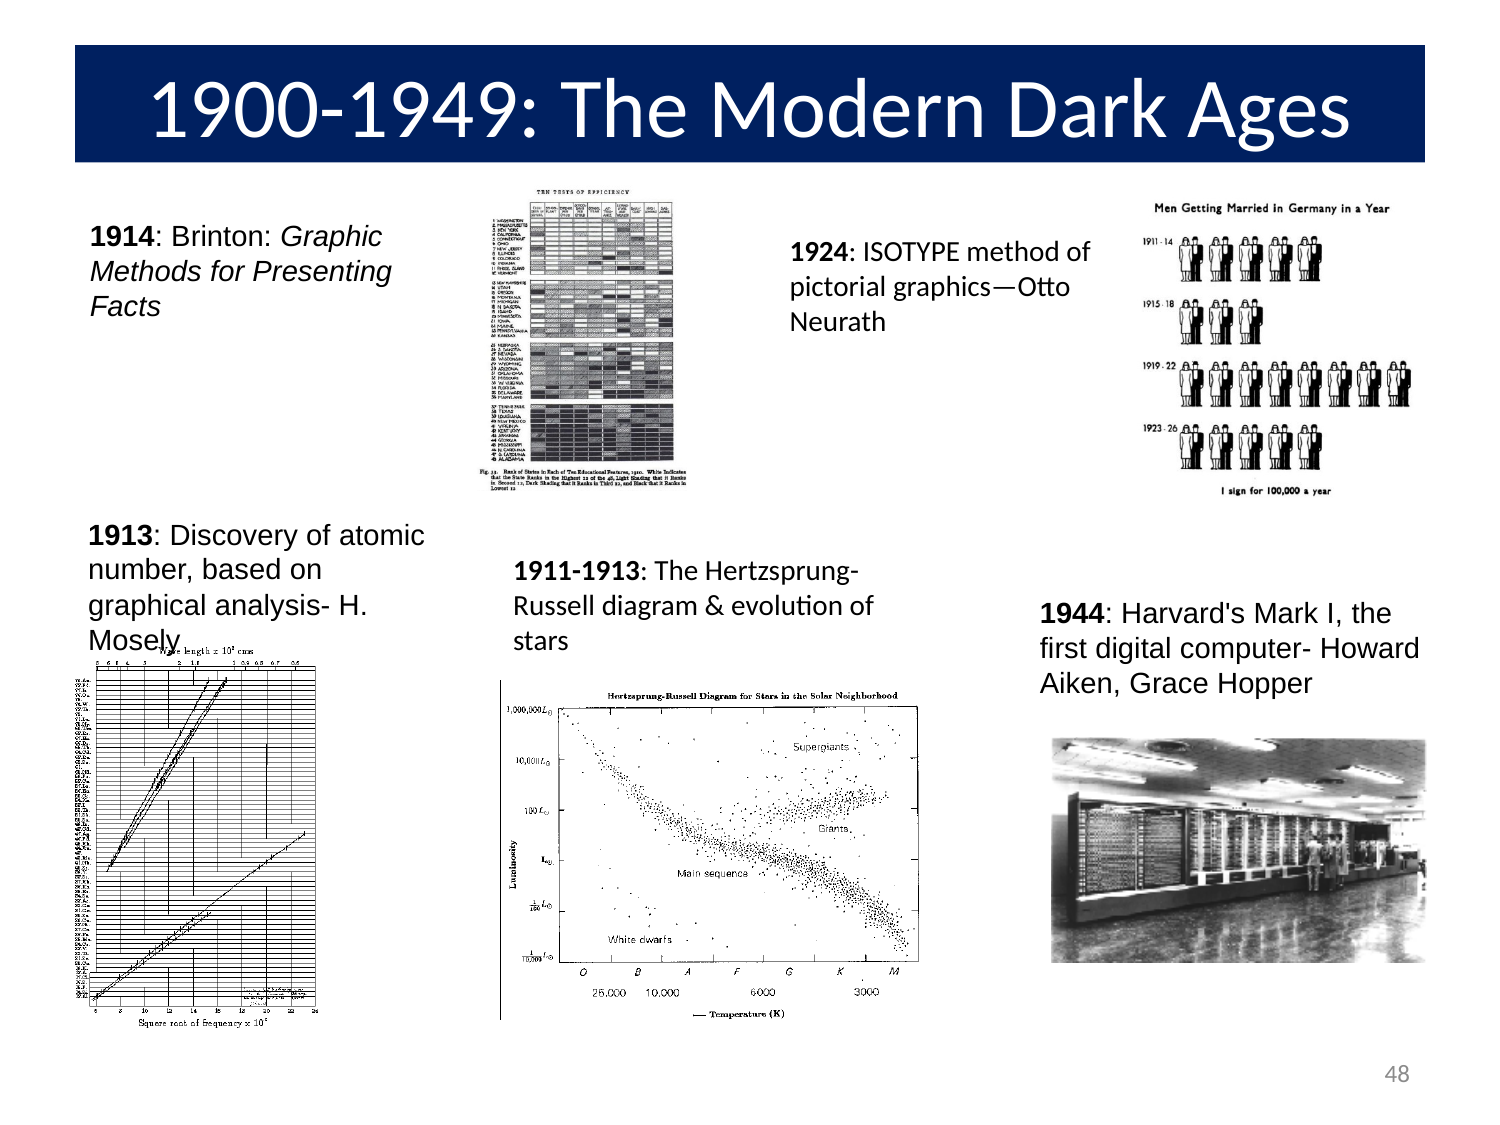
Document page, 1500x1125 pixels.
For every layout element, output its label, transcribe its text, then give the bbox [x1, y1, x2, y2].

title 1900-1949: The Modern Dark Ages [75, 45, 1425, 163]
slide_number 48 [1074, 1042, 1425, 1103]
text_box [1024, 587, 1438, 963]
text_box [74, 185, 687, 492]
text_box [73, 508, 463, 1029]
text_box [774, 191, 1424, 508]
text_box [498, 543, 926, 1020]
